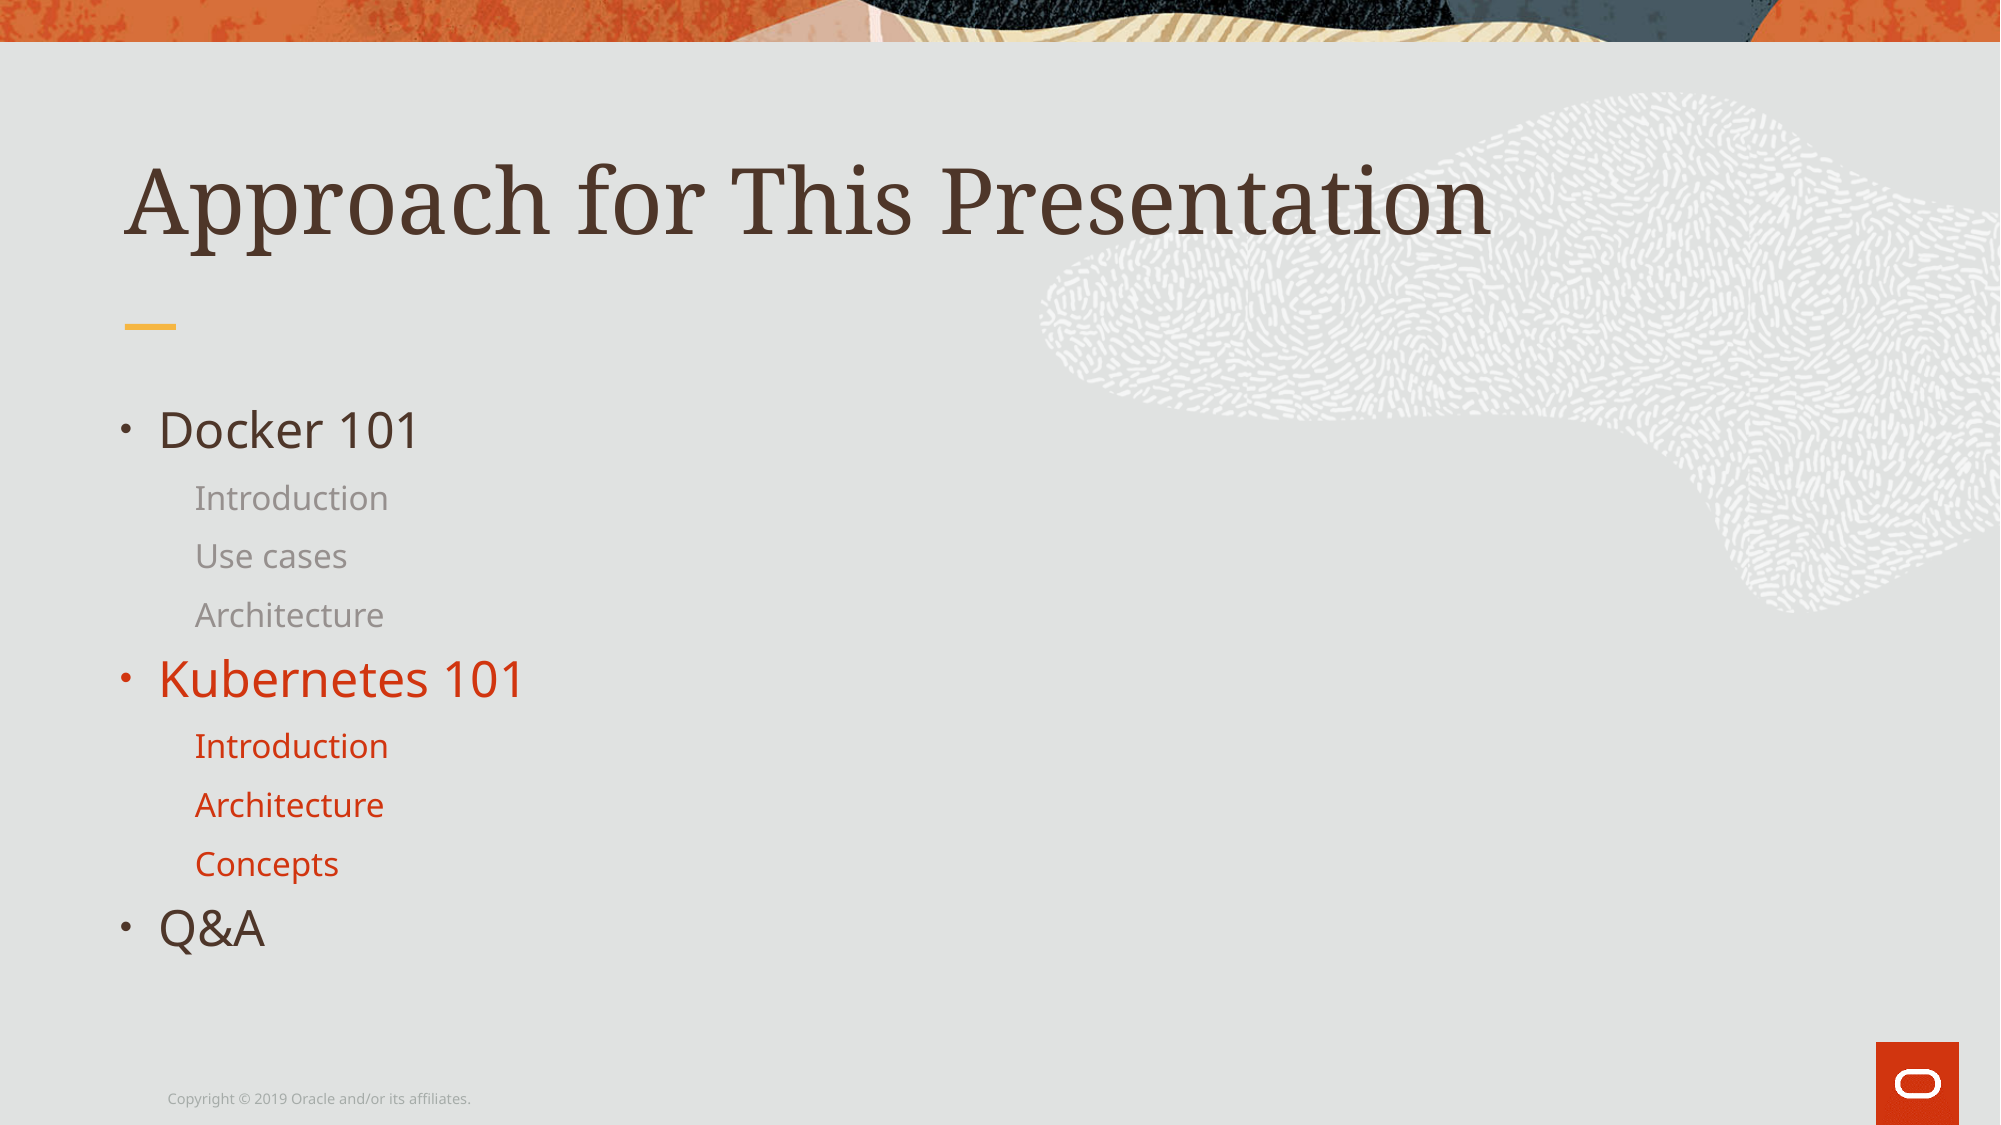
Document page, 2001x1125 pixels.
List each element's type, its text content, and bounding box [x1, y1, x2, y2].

picture [1876, 1042, 1959, 1125]
title Approach for This Presentation [124, 123, 1908, 262]
picture [0, 0, 2000, 42]
list Docker 101 Introduction Use cases Architecture Kubernetes 101 Introduction Architecture Concepts Q&A [119, 390, 1675, 874]
footer Copyright © 2019 Oracle and/or its affiliates. [167, 1068, 1432, 1125]
